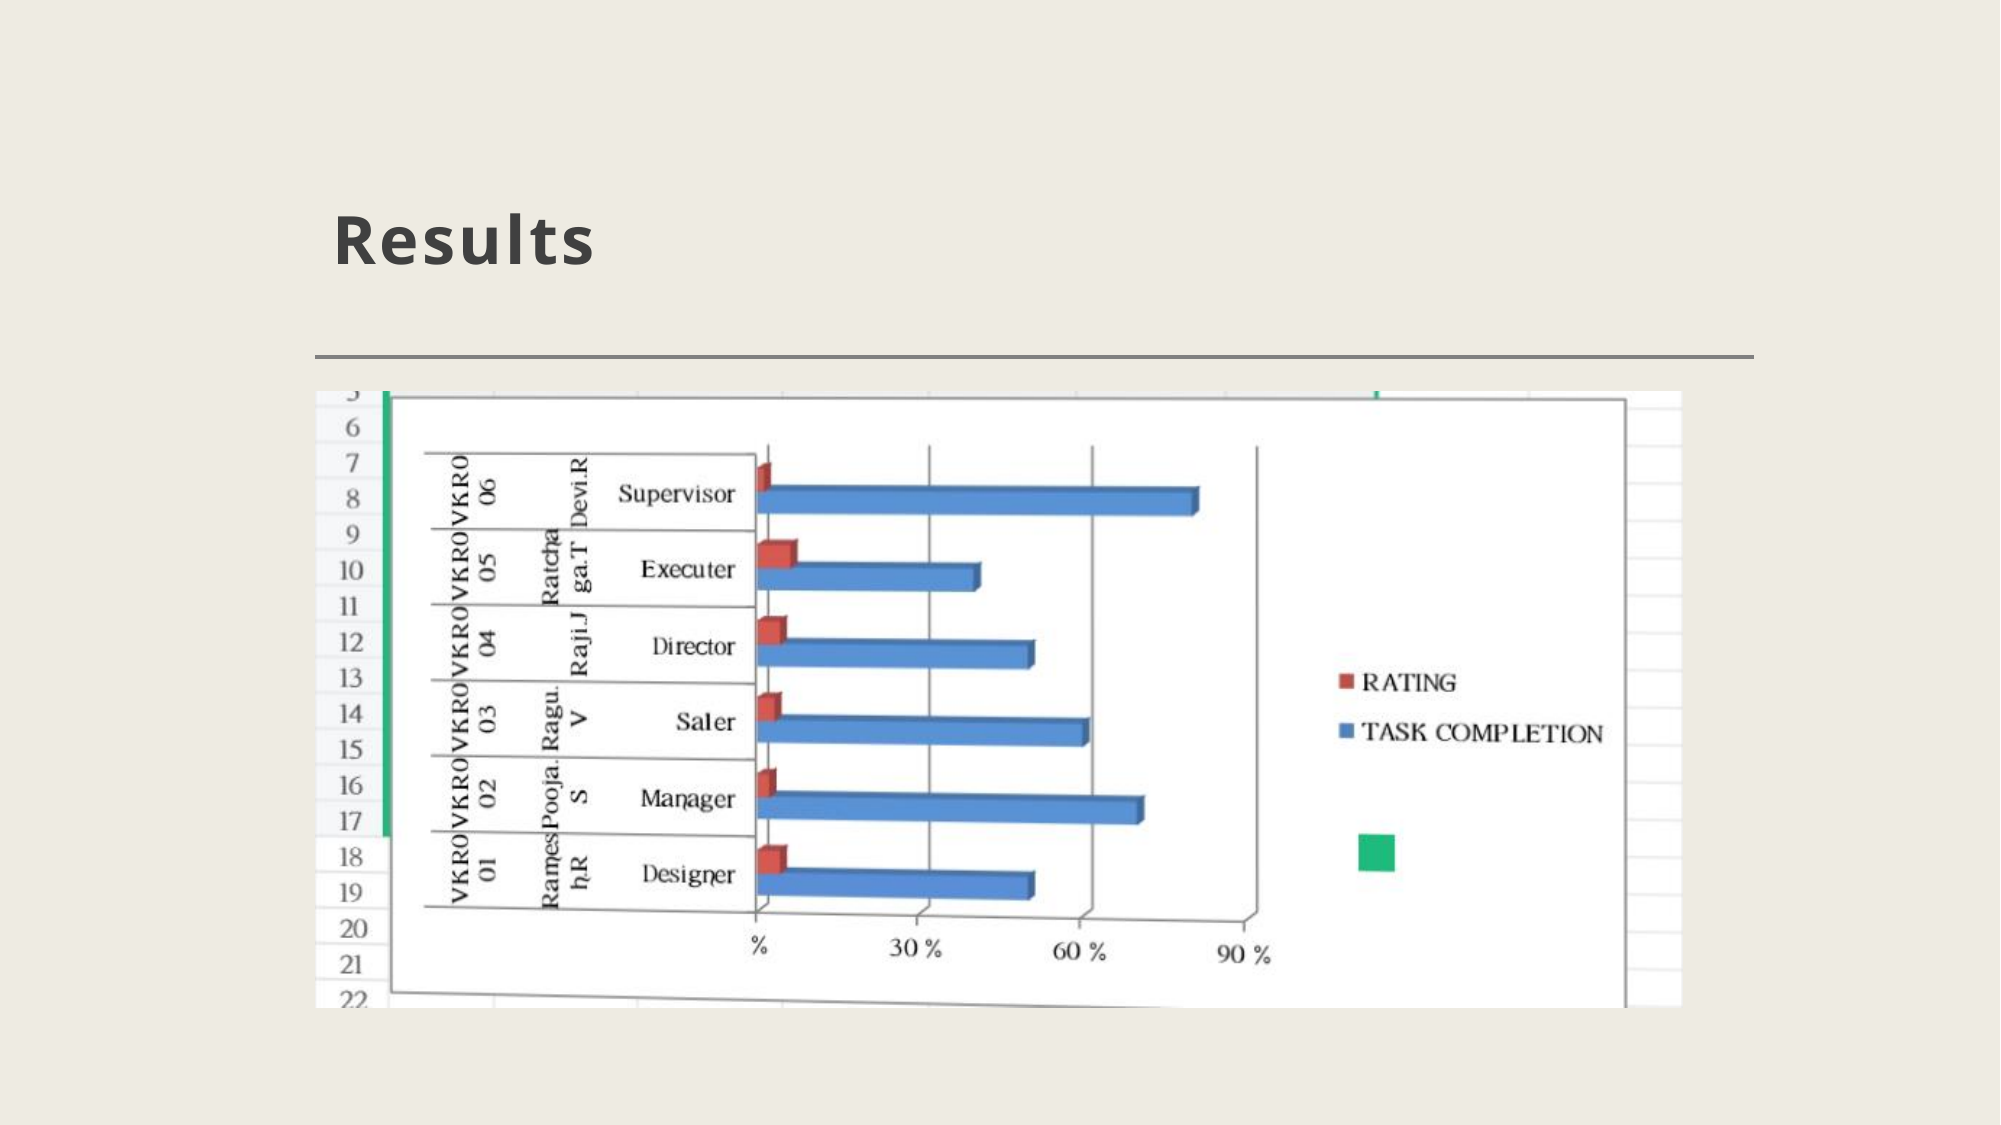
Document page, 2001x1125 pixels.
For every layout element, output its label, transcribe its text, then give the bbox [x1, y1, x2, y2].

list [314, 390, 1683, 1008]
title Results [315, 72, 1754, 294]
